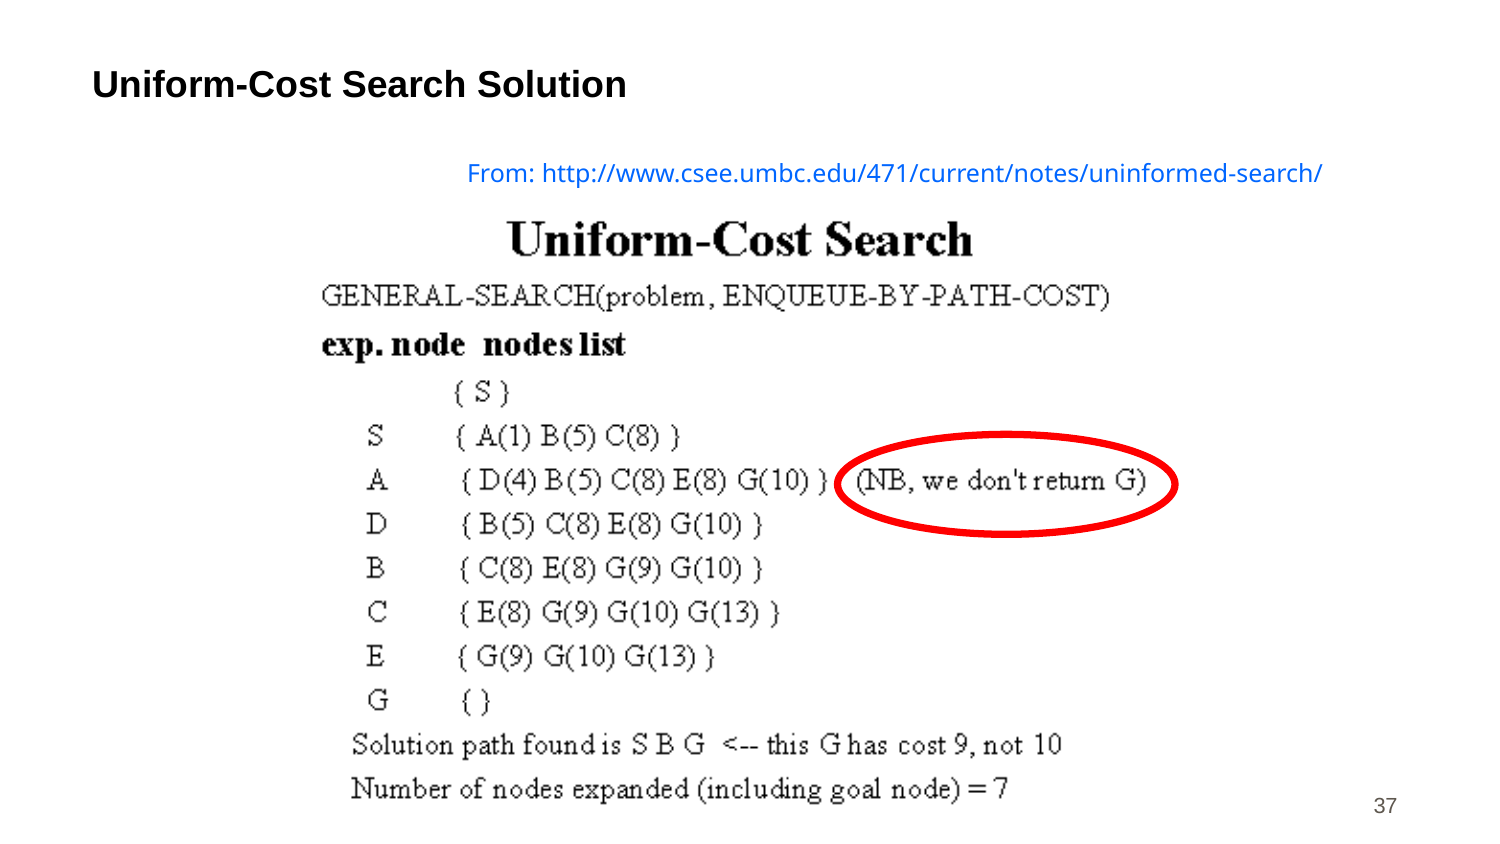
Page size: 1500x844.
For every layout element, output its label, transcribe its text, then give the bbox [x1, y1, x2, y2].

picture [280, 149, 1201, 840]
title Uniform-Cost Search Solution [76, 27, 1415, 113]
slide_number 37 [1204, 768, 1413, 826]
text_box From: http://www.csee.umbc.edu/471/current/notes/uninformed-search/ [1201, 150, 1339, 195]
